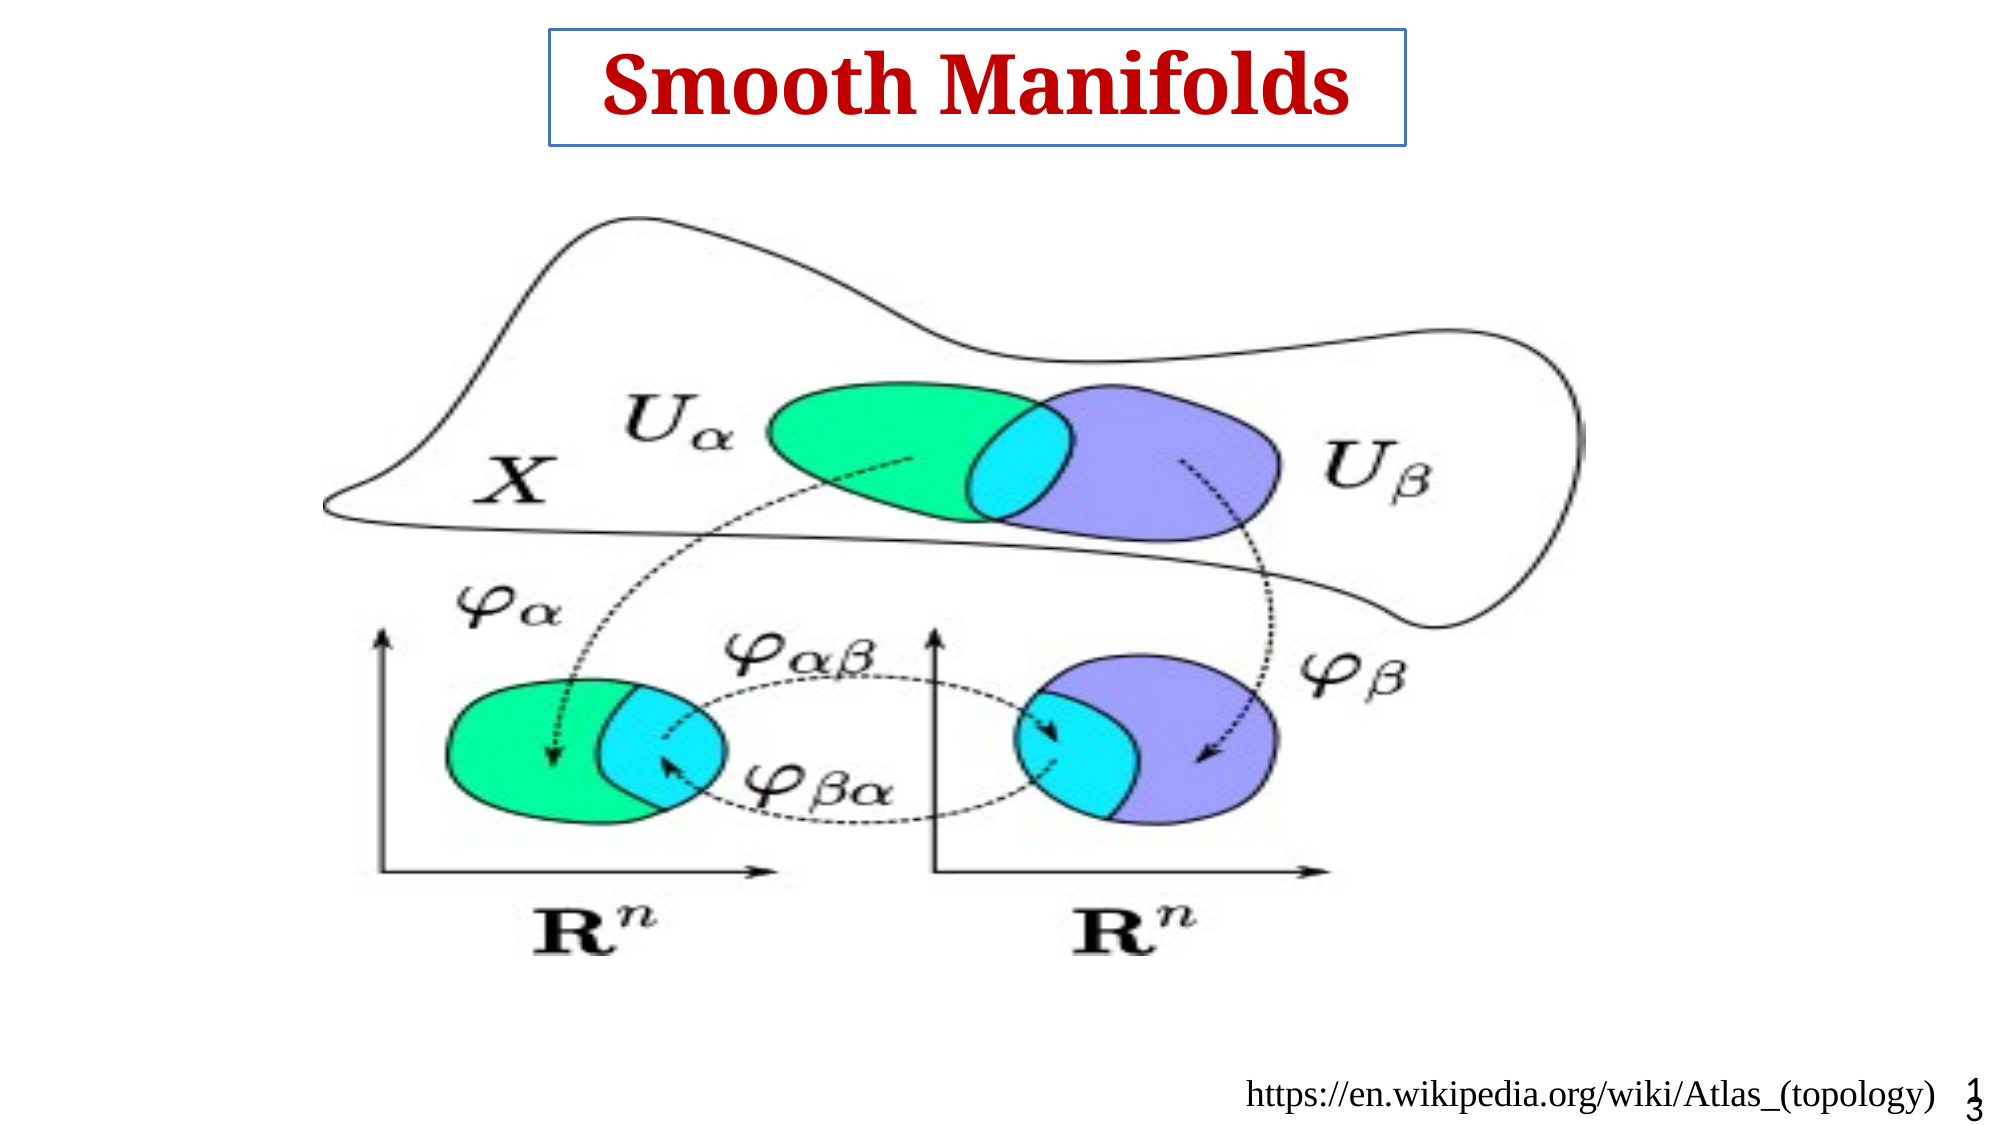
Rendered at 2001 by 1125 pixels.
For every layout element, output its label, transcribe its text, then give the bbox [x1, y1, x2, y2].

text_box Smooth Manifolds [549, 29, 1406, 146]
text_box https://en.wikipedia.org/wiki/Atlas_(topology) [1244, 1084, 1949, 1115]
text_box 13 [1958, 1084, 1997, 1111]
picture [323, 216, 1586, 956]
